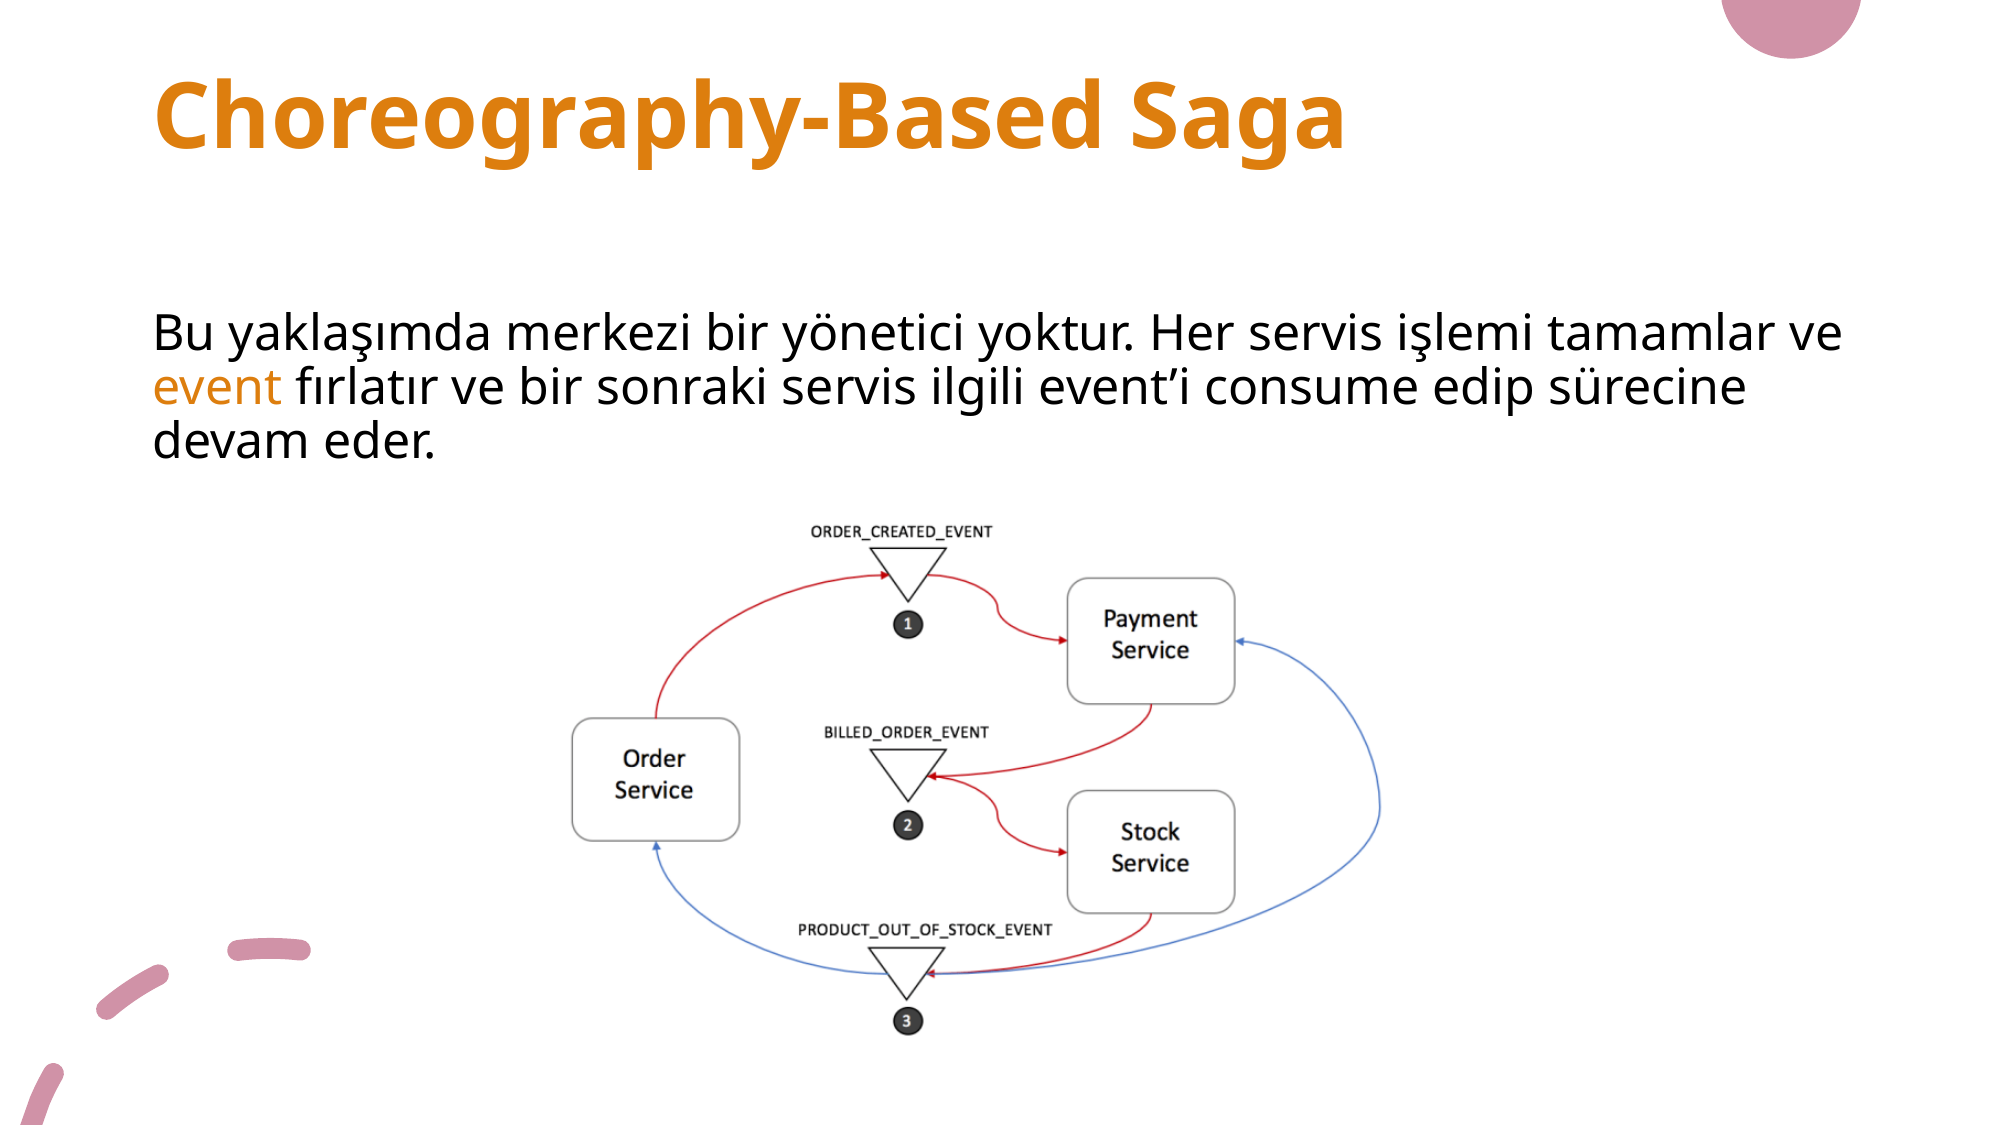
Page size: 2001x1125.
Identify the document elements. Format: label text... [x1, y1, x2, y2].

list Bu yaklaşımda merkezi bir yönetici yoktur. Her servis işlemi tamamlar ve event fırlatır ve bir sonraki servis ilgili event’i consume edip sürecine devam eder. [137, 299, 1863, 933]
title Choreography-Based Saga [137, 59, 1863, 278]
picture [551, 494, 1398, 1074]
